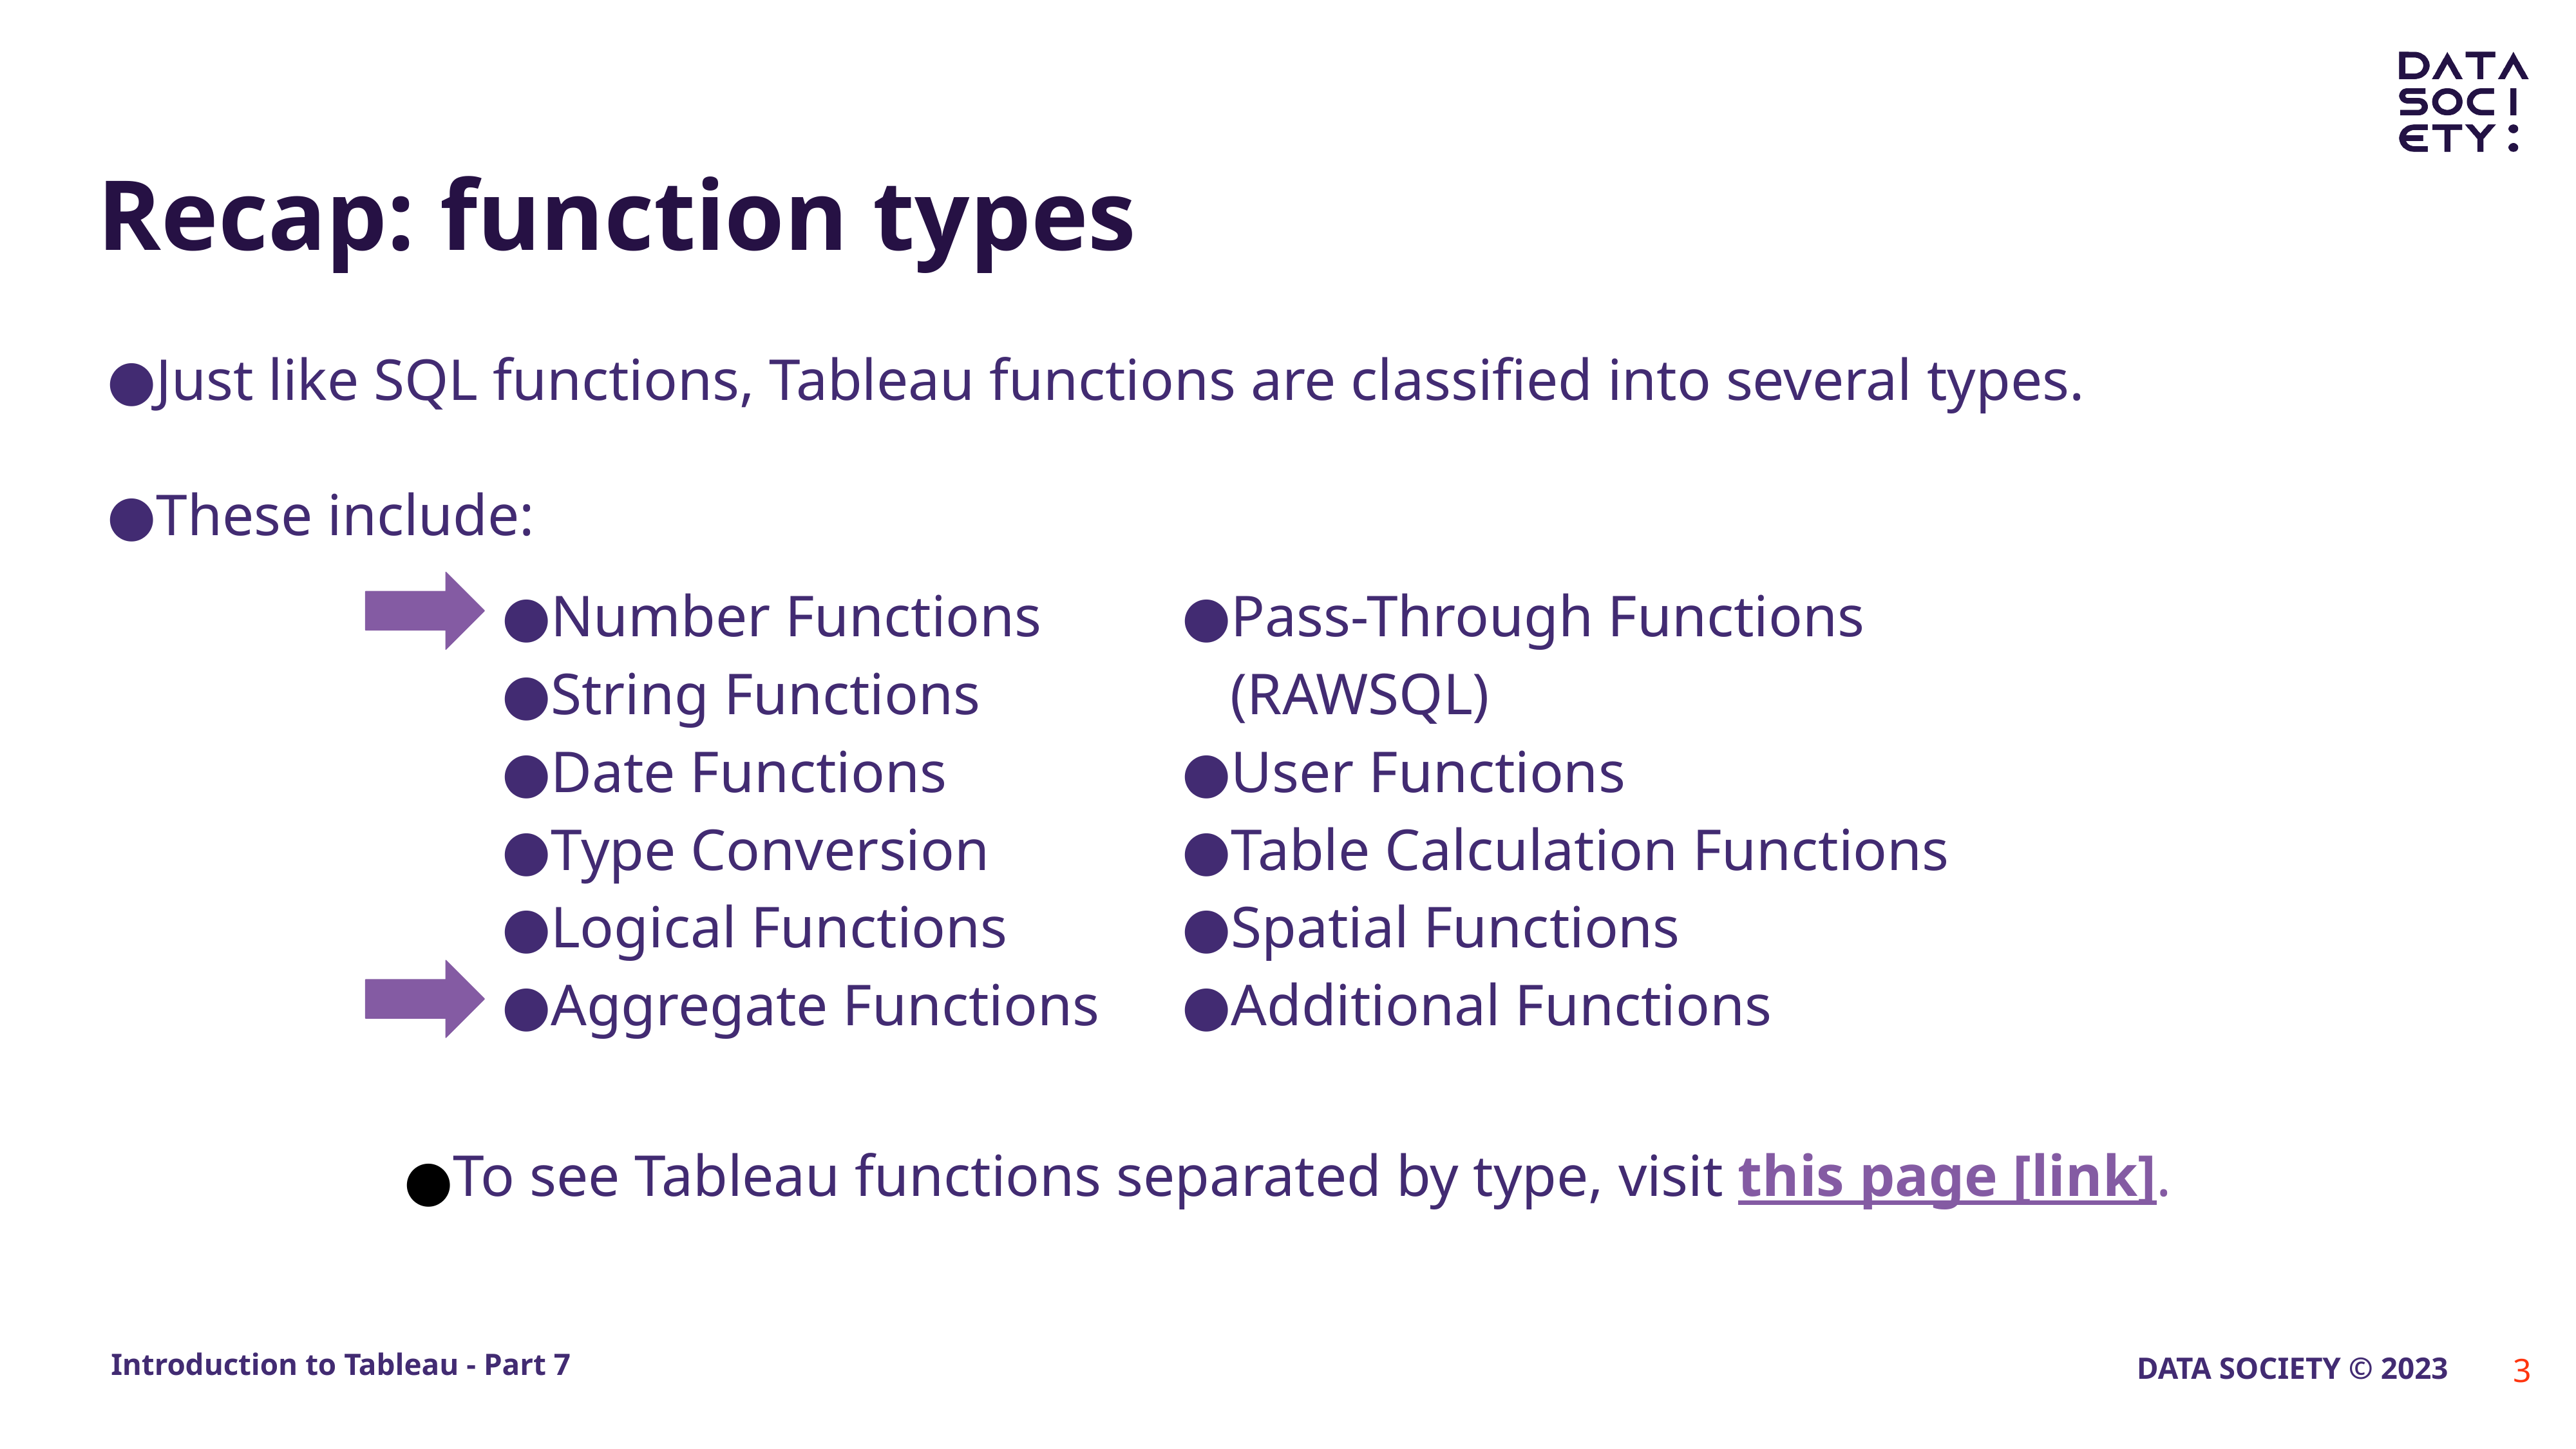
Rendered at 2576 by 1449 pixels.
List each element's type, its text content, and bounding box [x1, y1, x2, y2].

list Just like SQL functions, Tableau functions are classified into several types. These include: [88, 325, 2488, 1287]
picture [2399, 52, 2529, 152]
list Pass-Through Functions (RAWSQL) User Functions Table Calculation Functions Spatial Functions Additional Functions [1172, 565, 2116, 1130]
list Number Functions String Functions Date Functions Type Conversion Logical Functions Aggregate Functions [492, 565, 1172, 1130]
title Recap: function types [88, 113, 2488, 274]
text_box To see Tableau functions separated by type, visit this page [link]. [369, 1130, 2207, 1267]
slide_number ‹#› [2387, 1331, 2542, 1413]
text_box [365, 572, 485, 650]
text_box [365, 960, 485, 1038]
